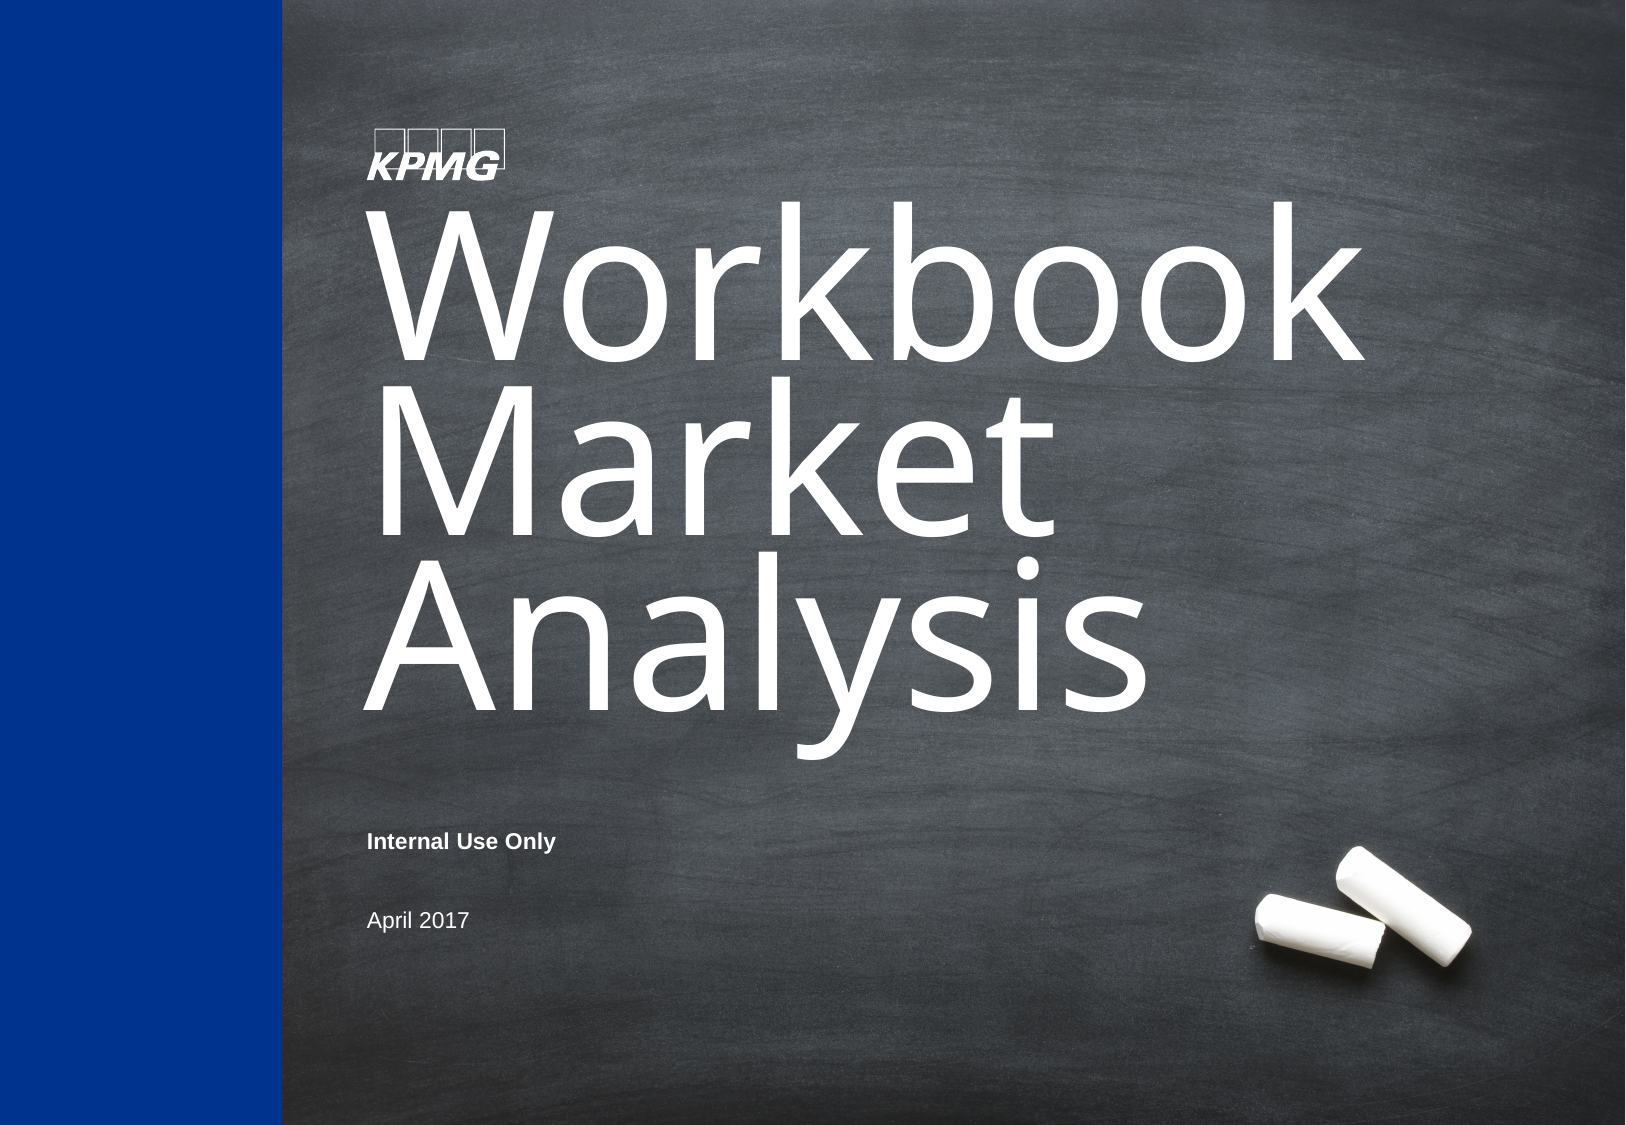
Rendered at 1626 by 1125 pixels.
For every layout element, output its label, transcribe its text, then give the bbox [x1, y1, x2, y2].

title Workbook Market Analysis [363, 220, 1464, 797]
list Internal Use Only April 2017 [366, 826, 1464, 862]
picture [283, 0, 1626, 1125]
